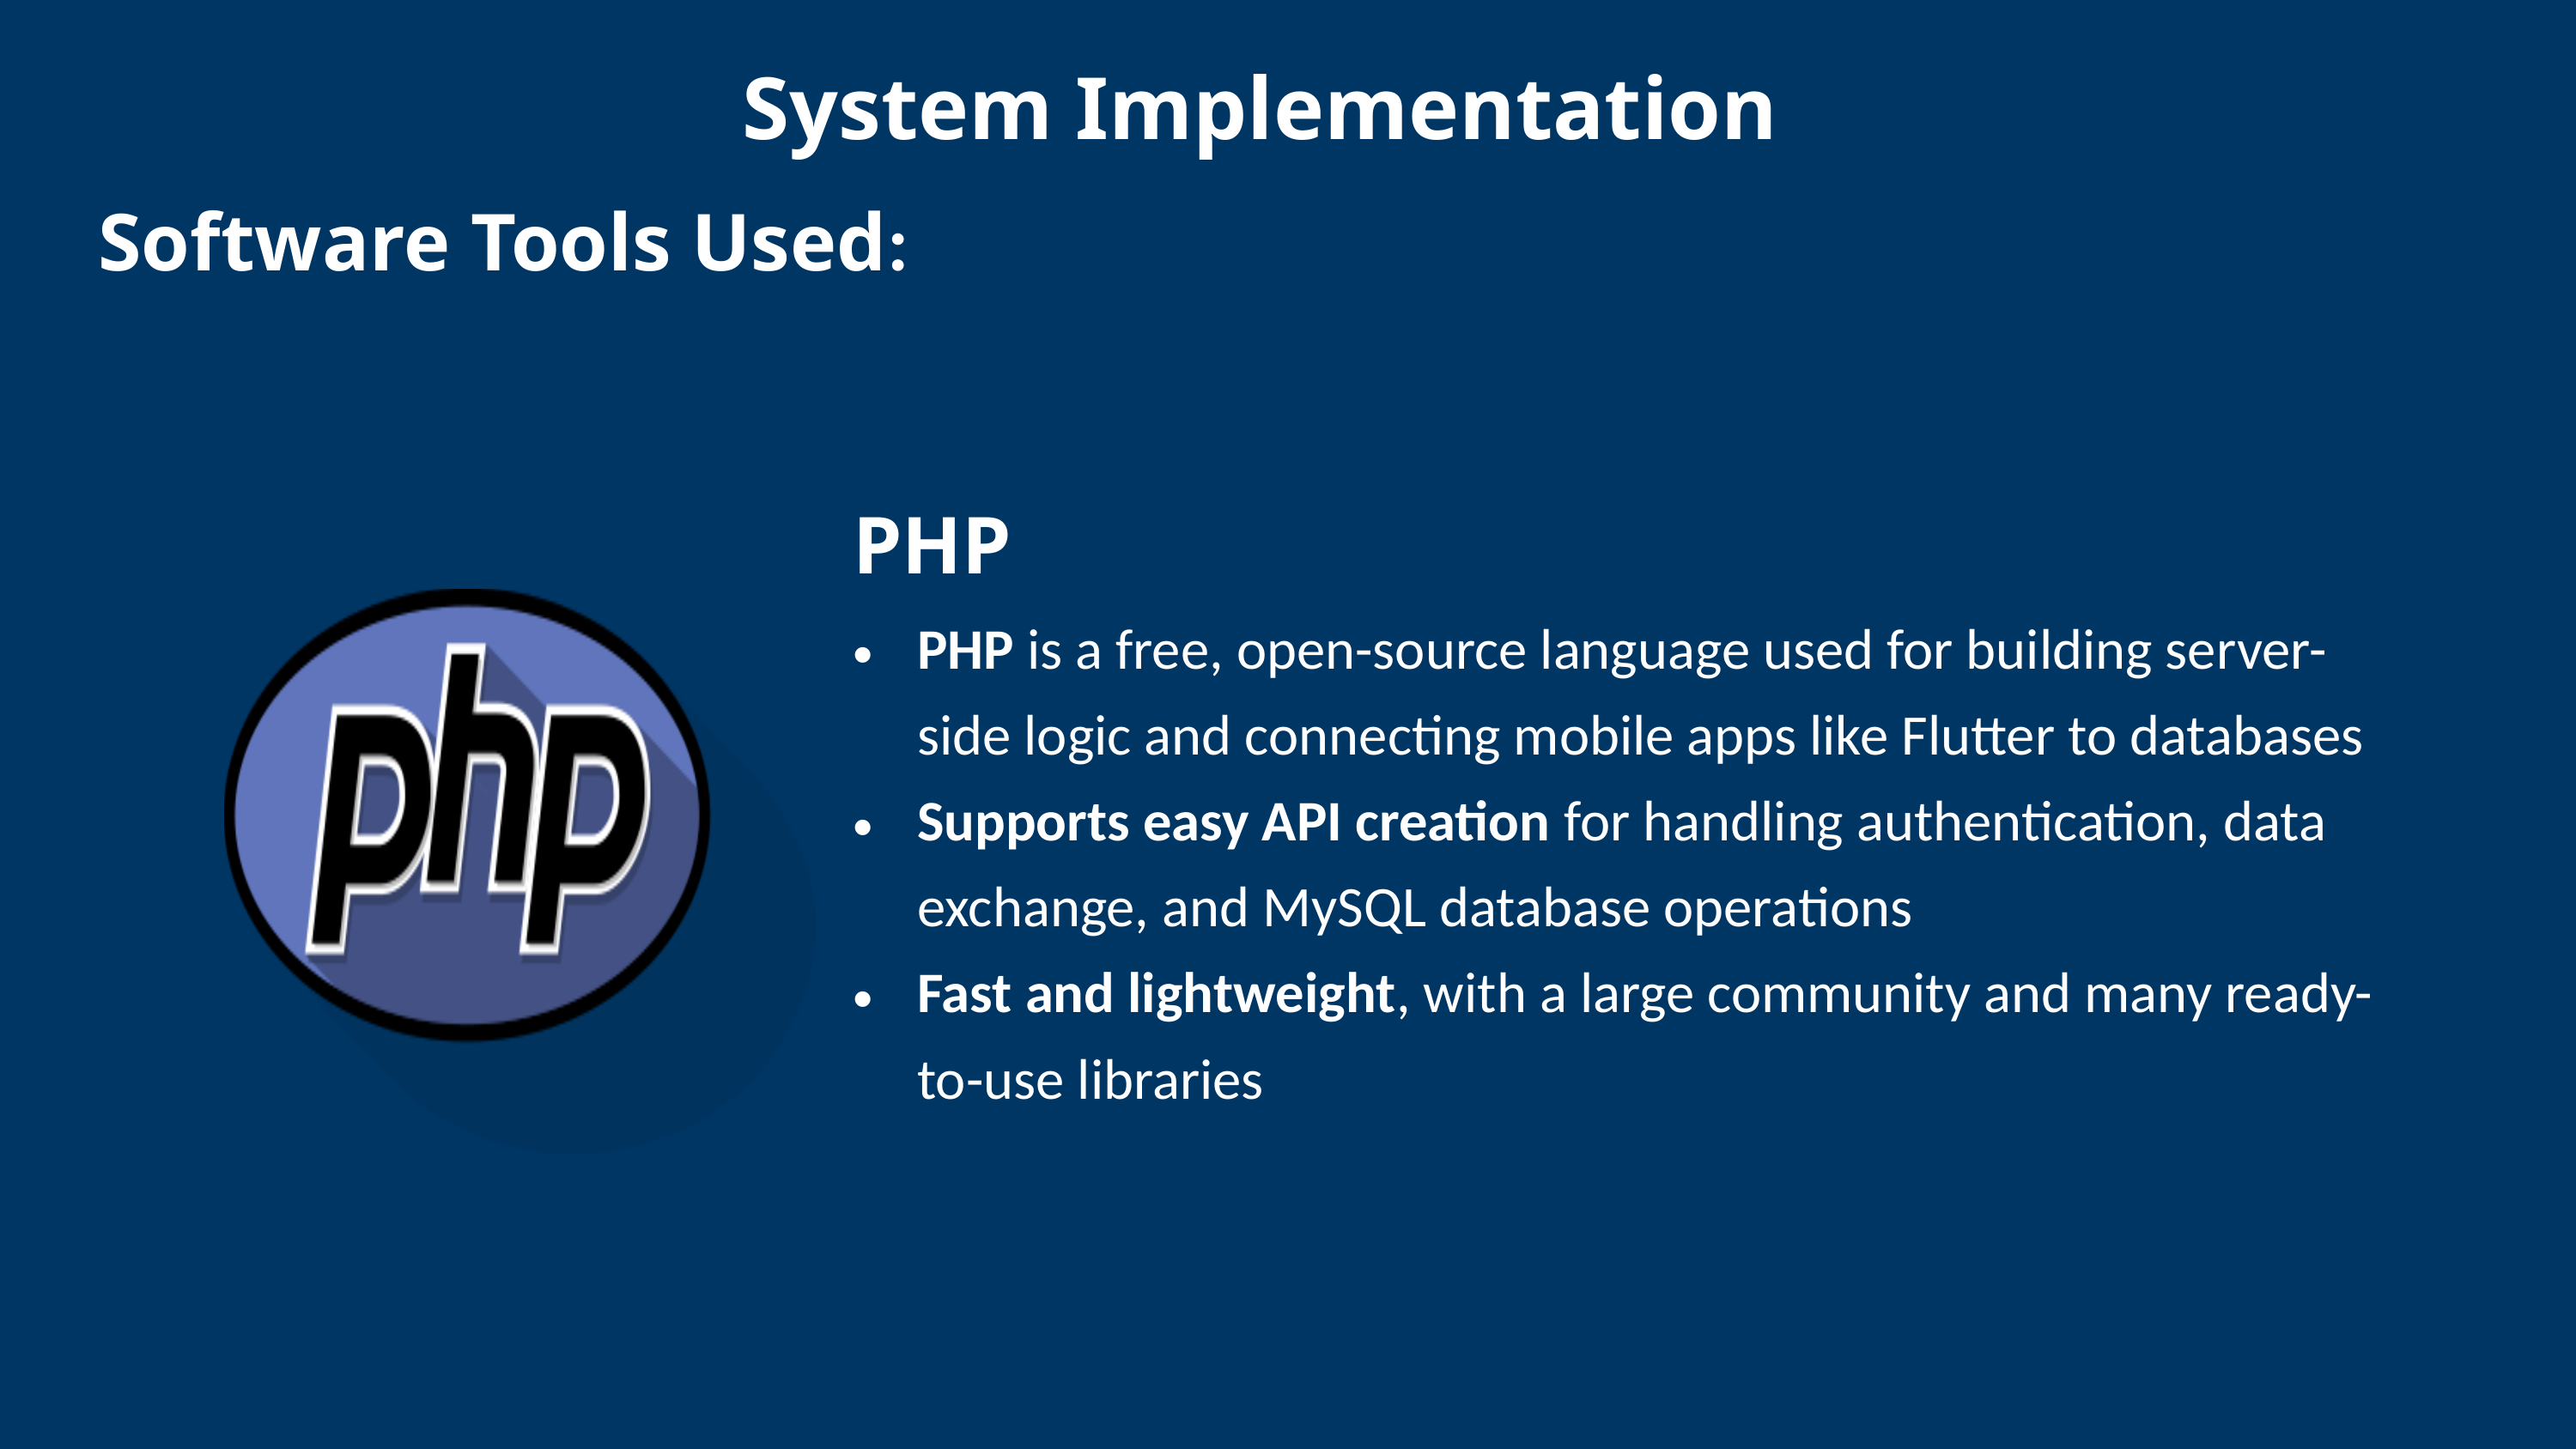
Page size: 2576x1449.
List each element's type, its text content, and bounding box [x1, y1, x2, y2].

text_box System Implementation [729, 47, 2018, 163]
picture [224, 589, 817, 1155]
table_header [149, 294, 840, 1263]
table_header PHP PHP is a free, open-source language used for building server-side logic and connecting mobile apps like Flutter to databases Supports easy API creation for handling authentication, data exchange, and MySQL database operations Fast and lightweight, with a large community and many ready-to-use libraries [840, 294, 2391, 1263]
text_box Software Tools Used: [85, 185, 1374, 294]
